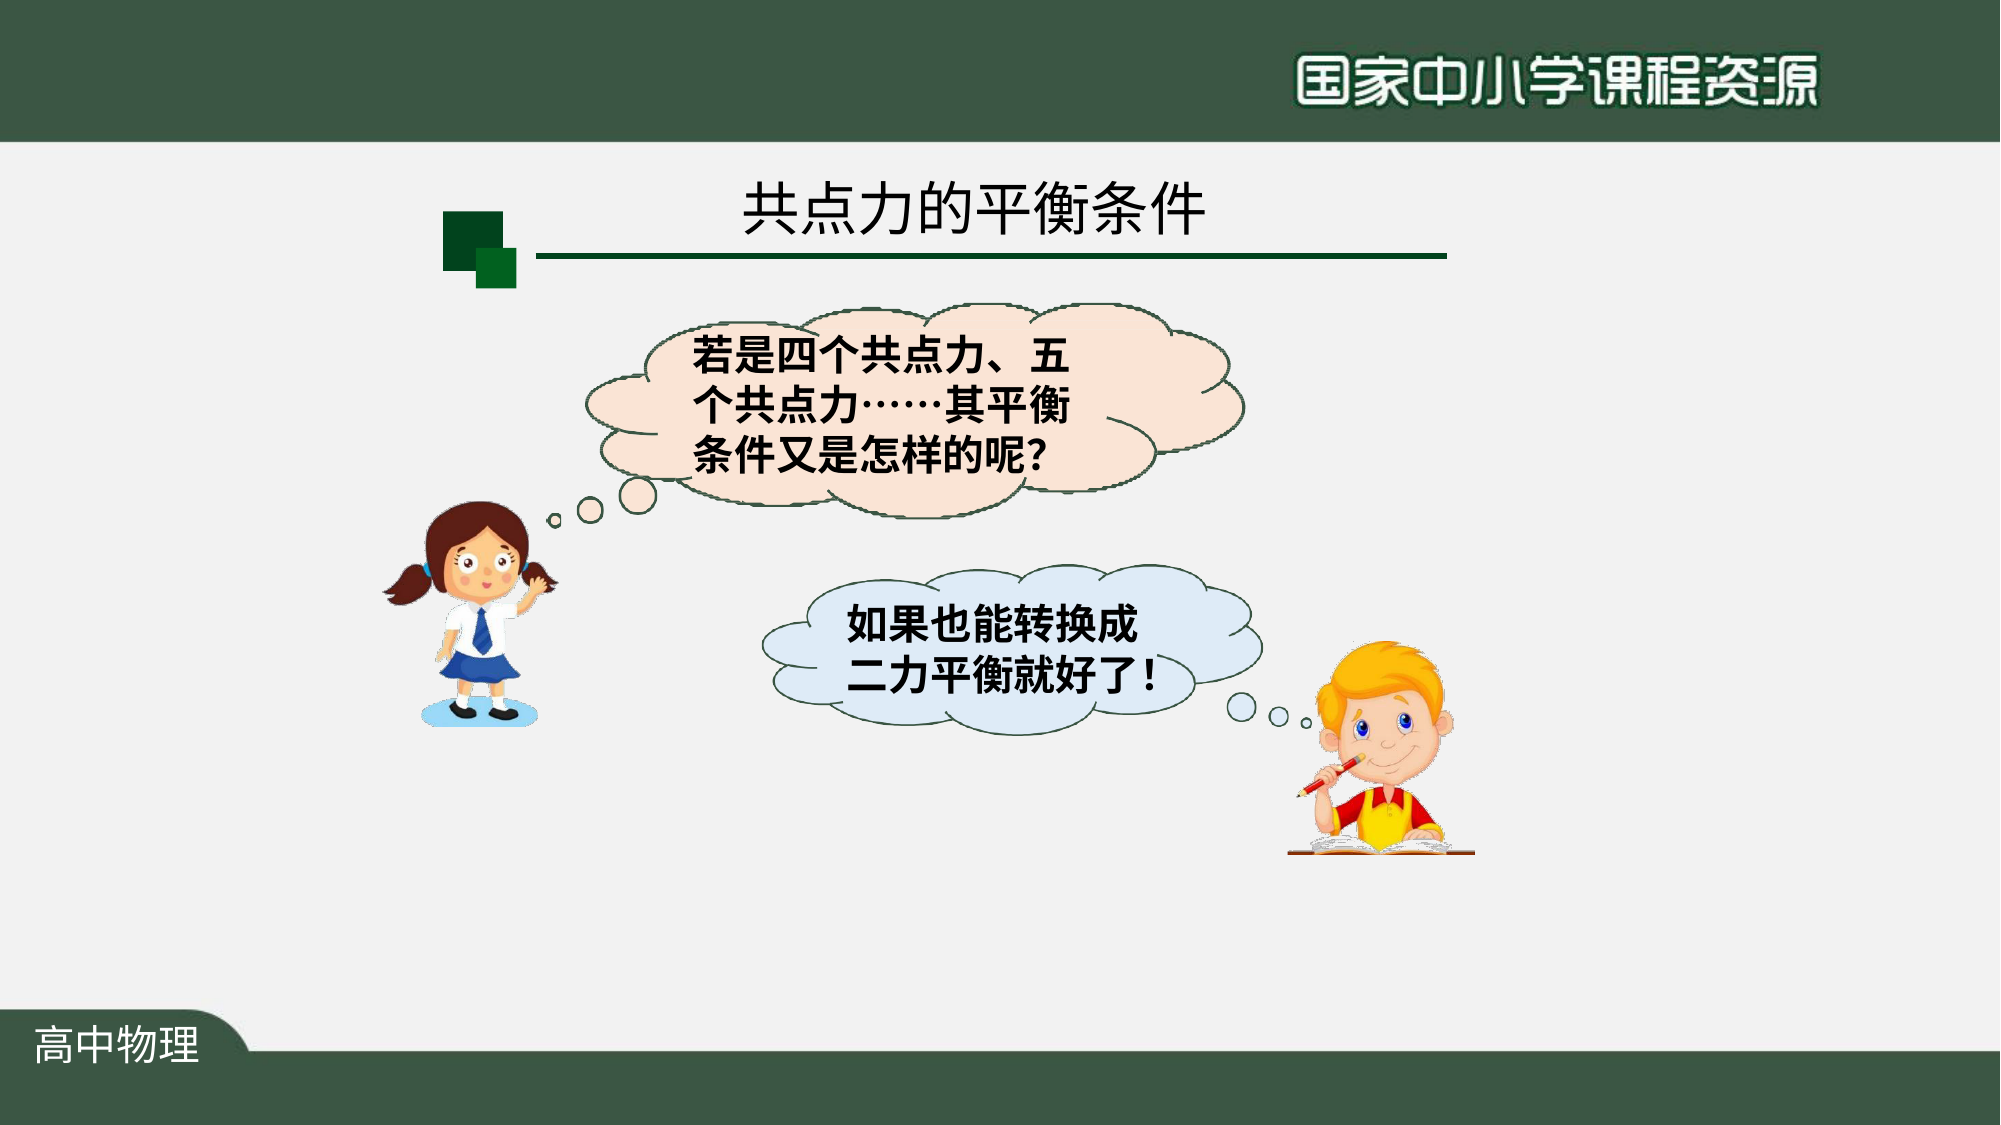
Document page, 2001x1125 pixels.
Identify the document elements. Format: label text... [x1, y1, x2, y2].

text_box [546, 513, 562, 529]
title 共点力的平衡条件 [739, 256, 1211, 361]
text_box [603, 433, 618, 467]
text_box [576, 496, 604, 524]
text_box [1224, 384, 1242, 431]
text_box [475, 247, 517, 289]
text_box [589, 381, 618, 427]
footer 高中物理 [31, 1013, 202, 1125]
text_box [1224, 349, 1246, 437]
text_box [1300, 717, 1312, 729]
text_box [761, 564, 1289, 736]
text_box [443, 211, 503, 271]
text_box [376, 497, 570, 727]
text_box [585, 377, 618, 472]
text_box [618, 313, 739, 515]
text_box [1287, 641, 1475, 855]
title 共点力的平衡条件 [739, 170, 1211, 255]
text_box 若是四个共点力、五 个共点力……其平衡 条件又是怎样的呢？ 如果也能转换成 二力平衡就好了！ [690, 326, 1184, 699]
text_box [1184, 313, 1224, 515]
picture [0, 0, 2000, 1125]
